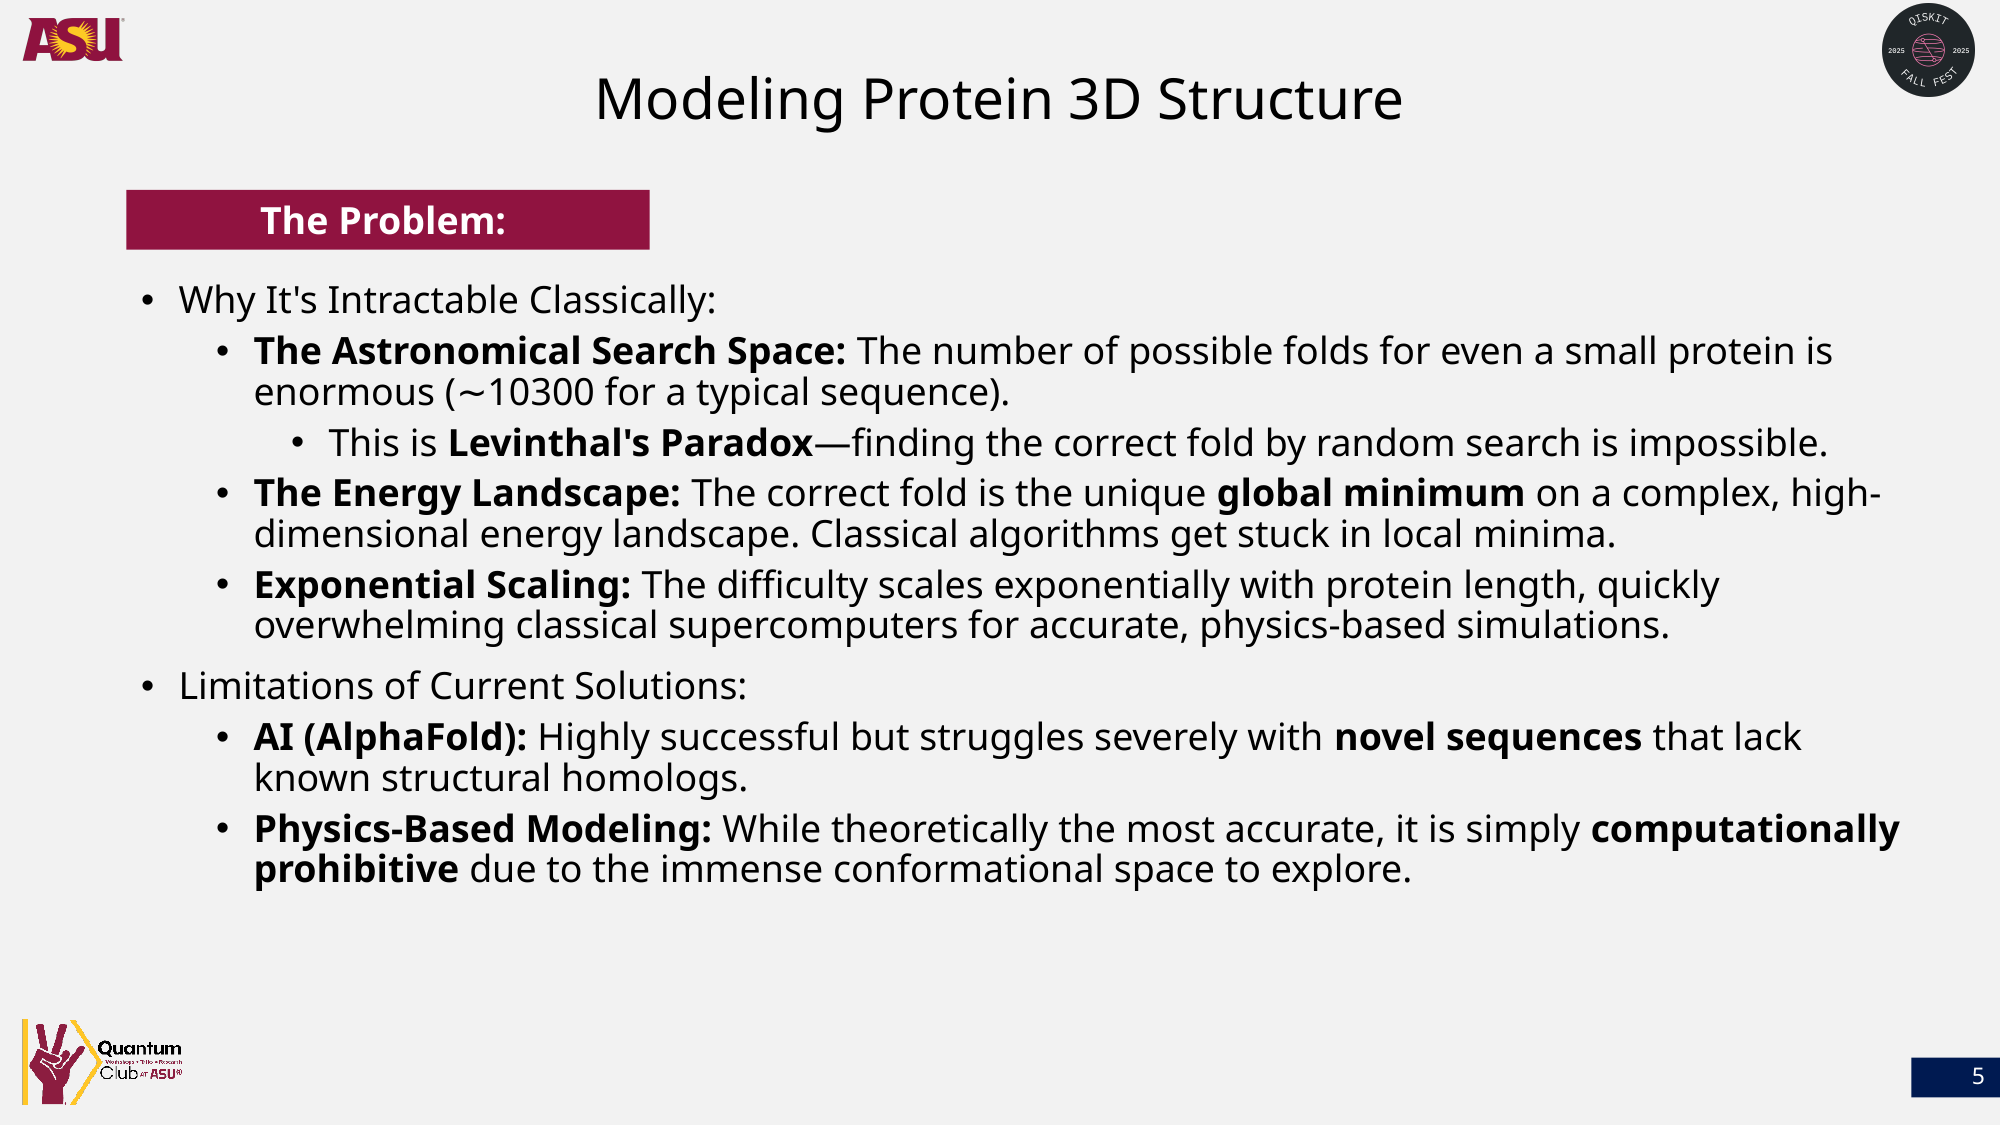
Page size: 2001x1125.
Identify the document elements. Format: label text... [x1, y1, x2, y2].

title Modeling Protein 3D Structure [533, 40, 1467, 162]
picture [9, 1010, 191, 1113]
picture [9, 3, 138, 76]
picture [1882, 3, 1975, 97]
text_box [125, 189, 1938, 981]
